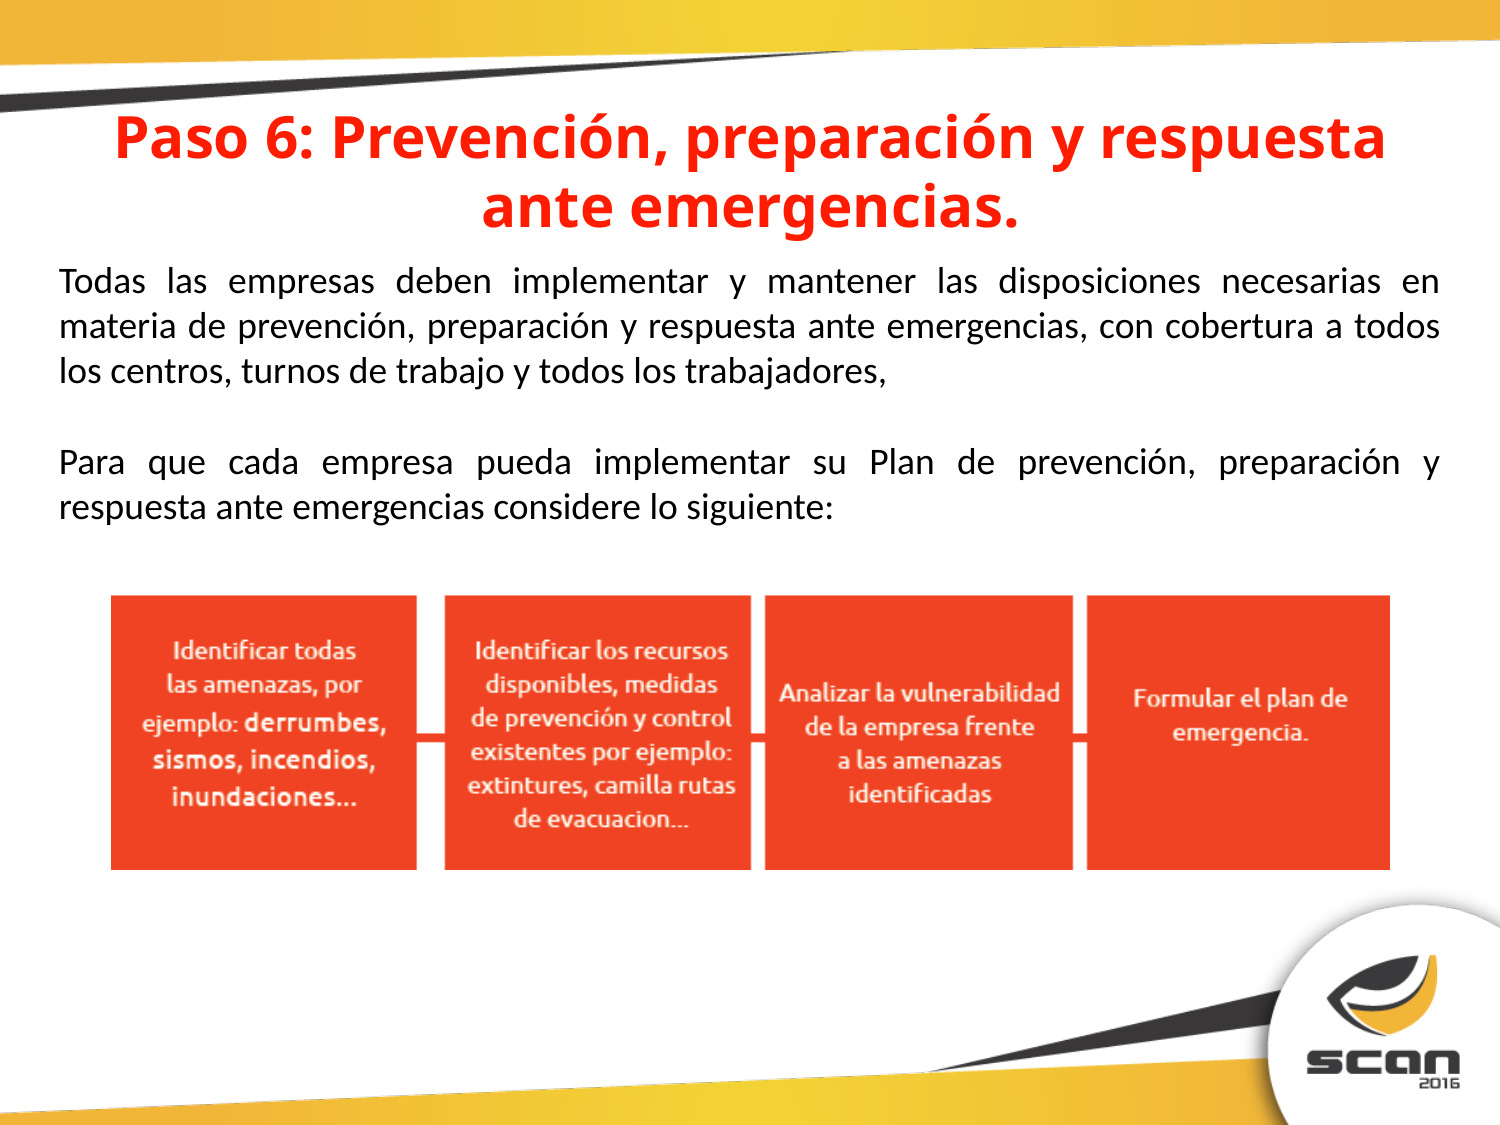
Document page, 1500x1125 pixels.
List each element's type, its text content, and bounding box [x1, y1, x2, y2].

text_box Paso 6: Prevención, preparación y respuesta ante emergencias. [44, 92, 1457, 247]
picture [0, 0, 1500, 1125]
text_box Todas las empresas deben implementar y mantener las disposiciones necesarias en materia de prevención, preparación y respuesta ante emergencias, con cobertura a todos los centros, turnos de trabajo y todos los trabajadores, [44, 248, 1457, 399]
text_box Para que cada empresa pueda implementar su Plan de prevención, preparación y respuesta ante emergencias considere lo siguiente: [44, 429, 1457, 535]
